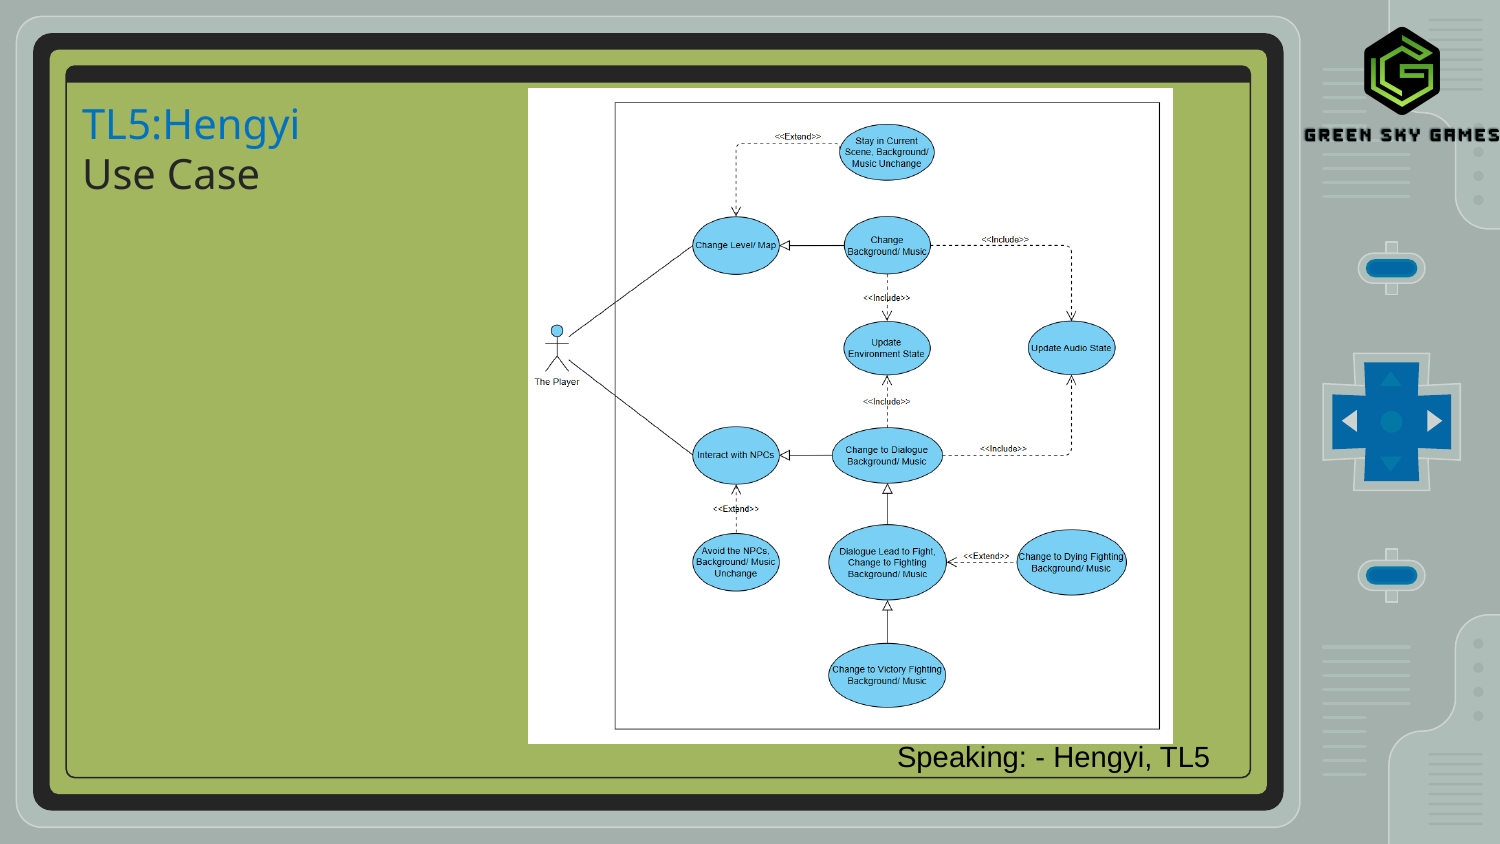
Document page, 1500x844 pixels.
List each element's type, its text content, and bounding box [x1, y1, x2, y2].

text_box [1322, 353, 1461, 491]
picture [527, 87, 1174, 744]
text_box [1358, 241, 1426, 295]
text_box Speaking: - Hengyi, TL5 [882, 730, 1245, 781]
picture [1285, 0, 1500, 184]
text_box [1358, 548, 1426, 603]
title TL5:Hengyi Use Case [67, 82, 529, 218]
